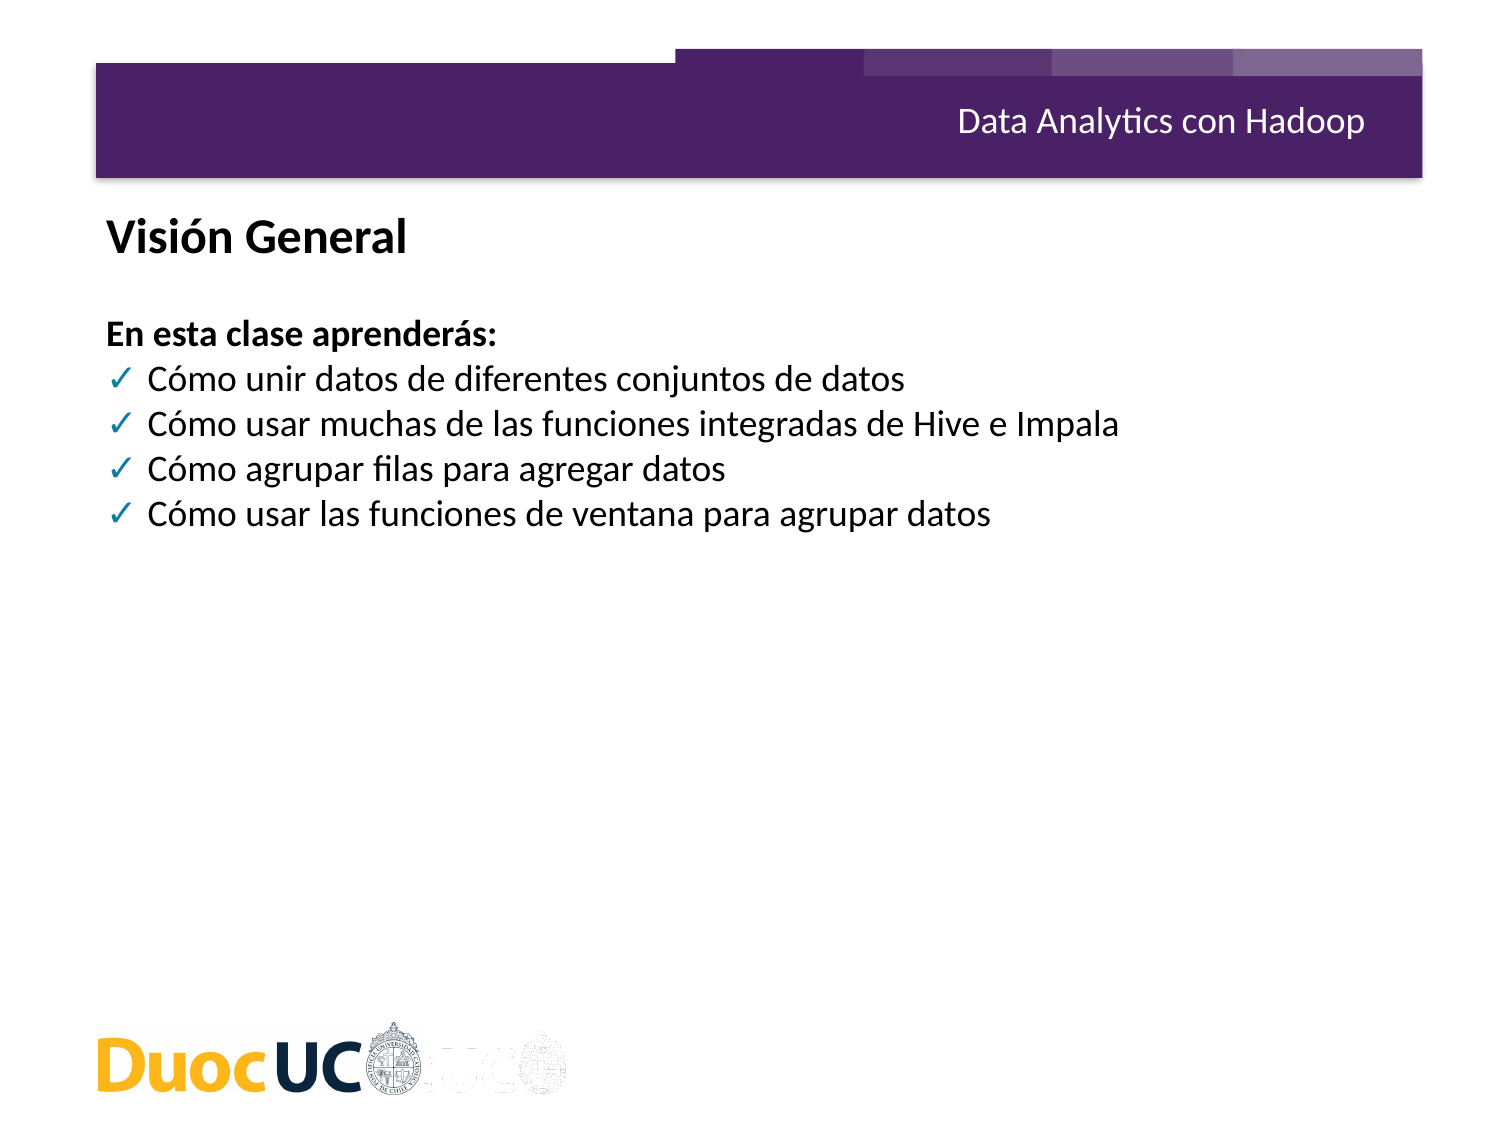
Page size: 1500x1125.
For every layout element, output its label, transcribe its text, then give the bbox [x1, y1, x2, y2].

text_box Visión General En esta clase aprenderás: ✓ Cómo unir datos de diferentes conjuntos de datos ✓ Cómo usar muchas de las funciones integradas de Hive e Impala ✓ Cómo agrupar filas para agregar datos ✓ Cómo usar las funciones de ventana para agrupar datos [91, 196, 1425, 542]
text_box Data Analytics con Hadoop [847, 88, 1381, 149]
picture [96, 1021, 566, 1095]
